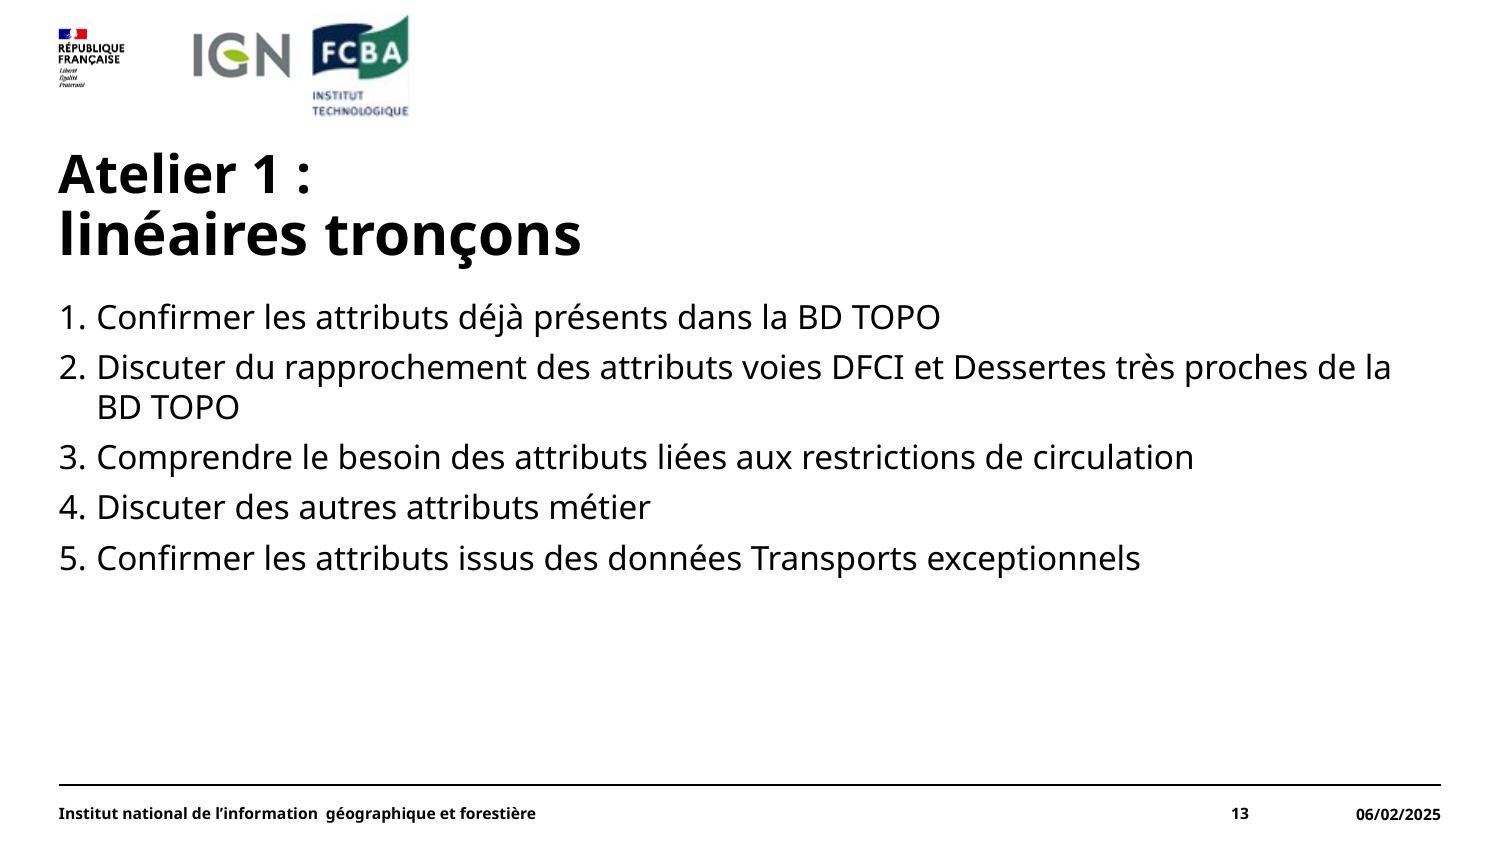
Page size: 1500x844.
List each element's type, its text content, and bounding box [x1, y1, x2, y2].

slide_number 13 [1027, 784, 1249, 844]
picture [193, 32, 291, 86]
footer Institut national de l’information géographique et forestière [59, 784, 1027, 844]
title Atelier 1 : linéaires tronçons [59, 147, 1441, 266]
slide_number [1249, 784, 1441, 844]
list Confirmer les attributs déjà présents dans la BD TOPO Discuter du rapprochement des attributs voies DFCI et Dessertes très proches de la BD TOPO Comprendre le besoin des attributs liées aux restrictions de circulation Discuter des autres attributs métier Confirmer les attributs issus des données Transports exceptionnels [59, 295, 1441, 712]
picture [312, 13, 410, 118]
picture [47, 17, 136, 107]
